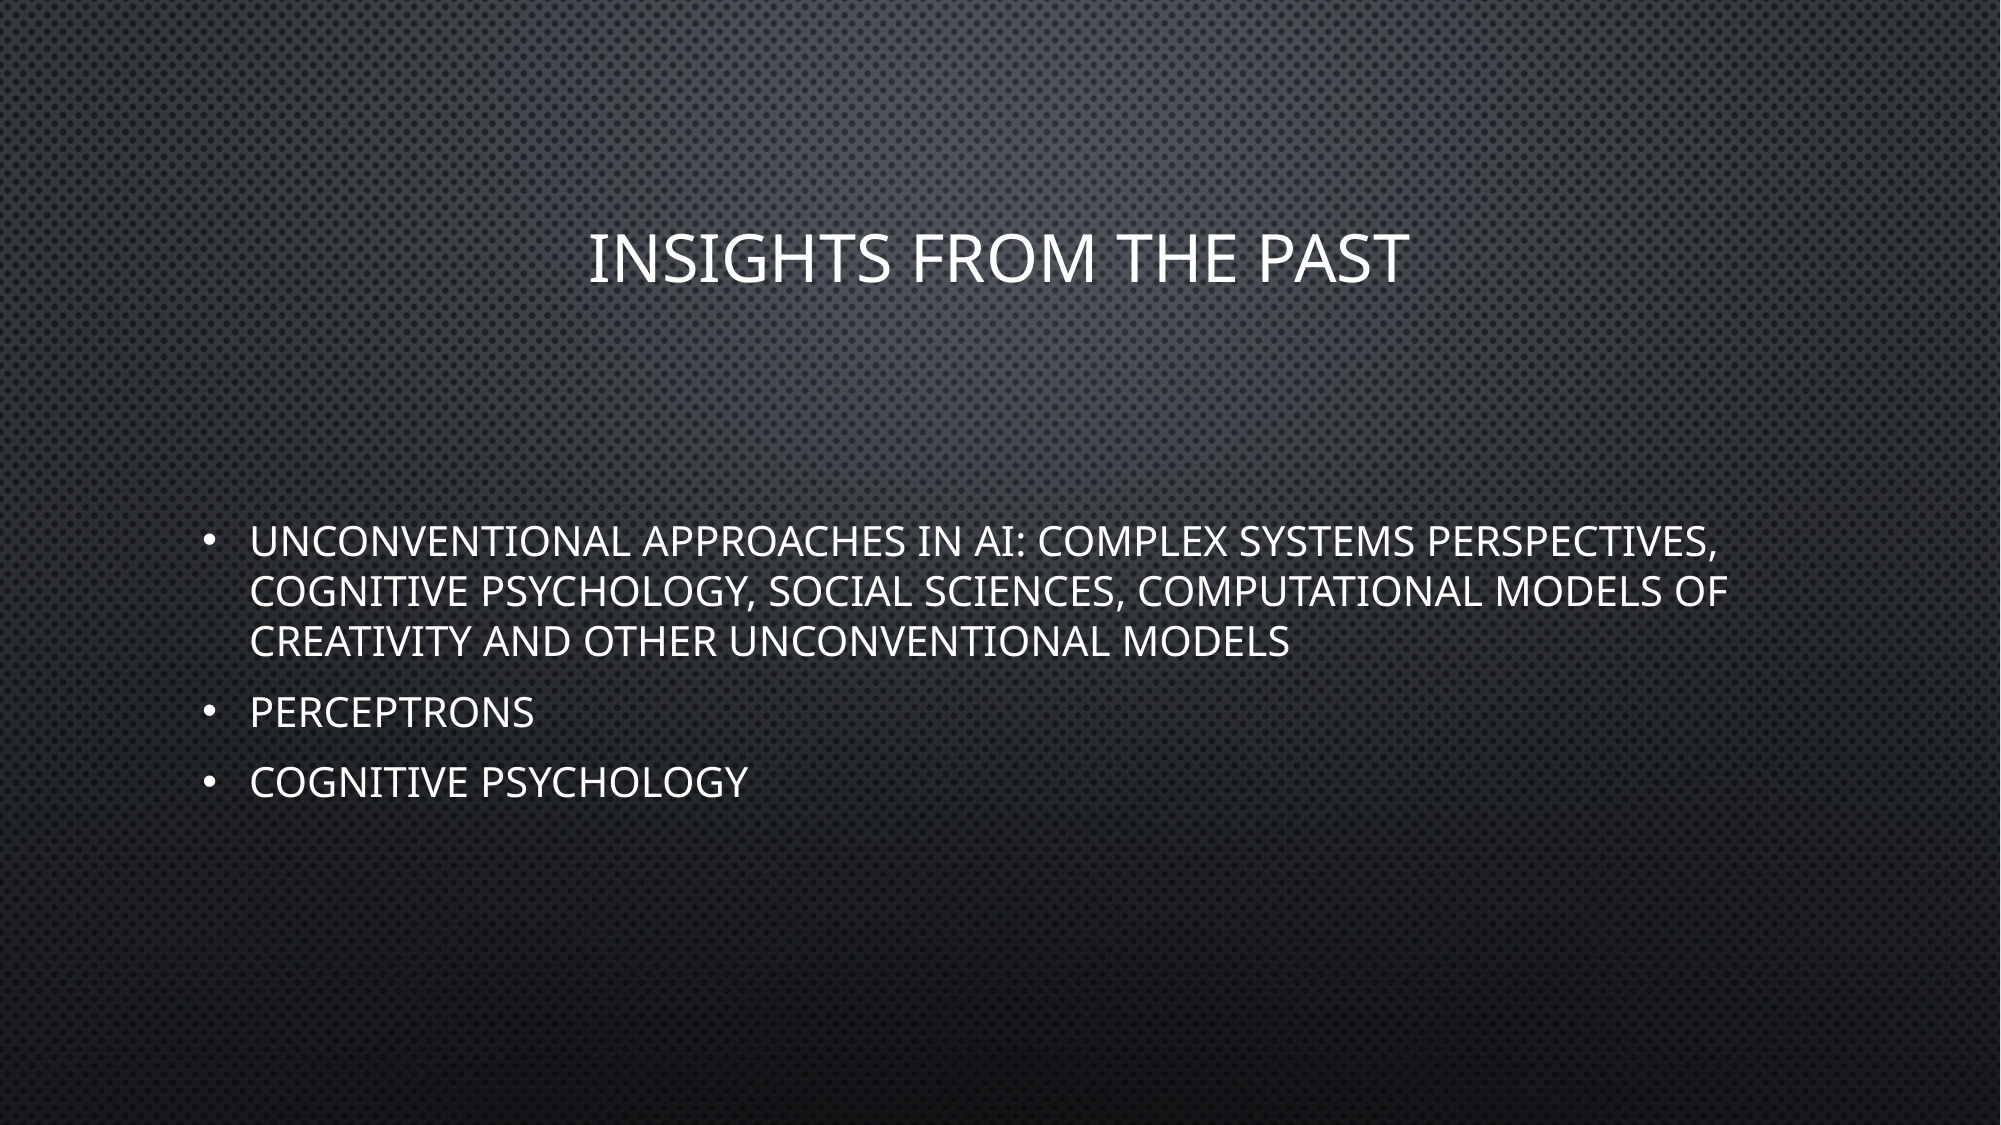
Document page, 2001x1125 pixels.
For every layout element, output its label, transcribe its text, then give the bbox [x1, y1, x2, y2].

title Insights from the past [187, 99, 1813, 413]
list Unconventional approaches in AI: complex systems perspectives, cognitive psychology, social sciences, computational models of creativity and other unconventional models Perceptrons Cognitive psychology [187, 437, 1813, 1025]
